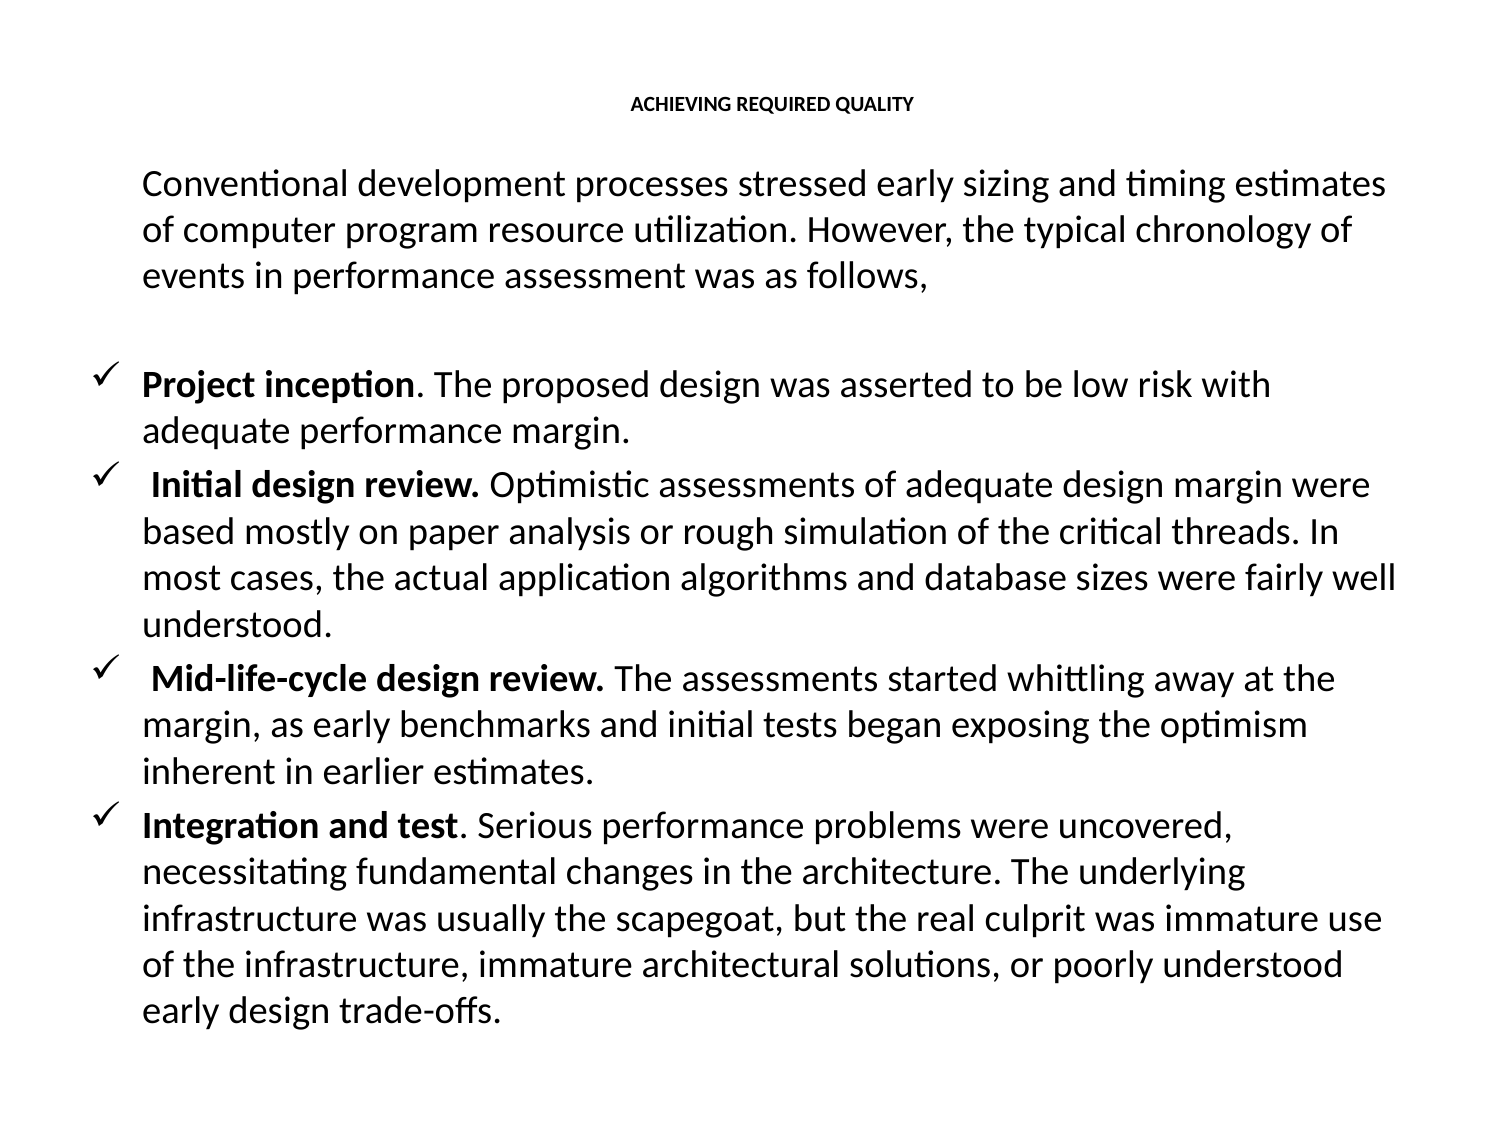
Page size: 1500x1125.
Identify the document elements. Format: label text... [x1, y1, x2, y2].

title ACHIEVING REQUIRED QUALITY [99, 50, 1450, 155]
list Conventional development processes stressed early sizing and timing estimates of computer program resource utilization. However, the typical chronology of events in performance assessment was as follows, Project inception. The proposed design was asserted to be low risk with adequate performance margin. Initial design review. Optimistic assessments of adequate design margin were based mostly on paper analysis or rough simulation of the critical threads. In most cases, the actual application algorithms and database sizes were fairly well understood. Mid-life-cycle design review. The assessments started whittling away at the margin, as early benchmarks and initial tests began exposing the optimism inherent in earlier estimates. Integration and test. Serious performance problems were uncovered, necessitating fundamental changes in the architecture. The underlying infrastructure was usually the scapegoat, but the real culprit was immature use of the infrastructure, immature architectural solutions, or poorly understood early design trade-offs. [75, 149, 1425, 1088]
